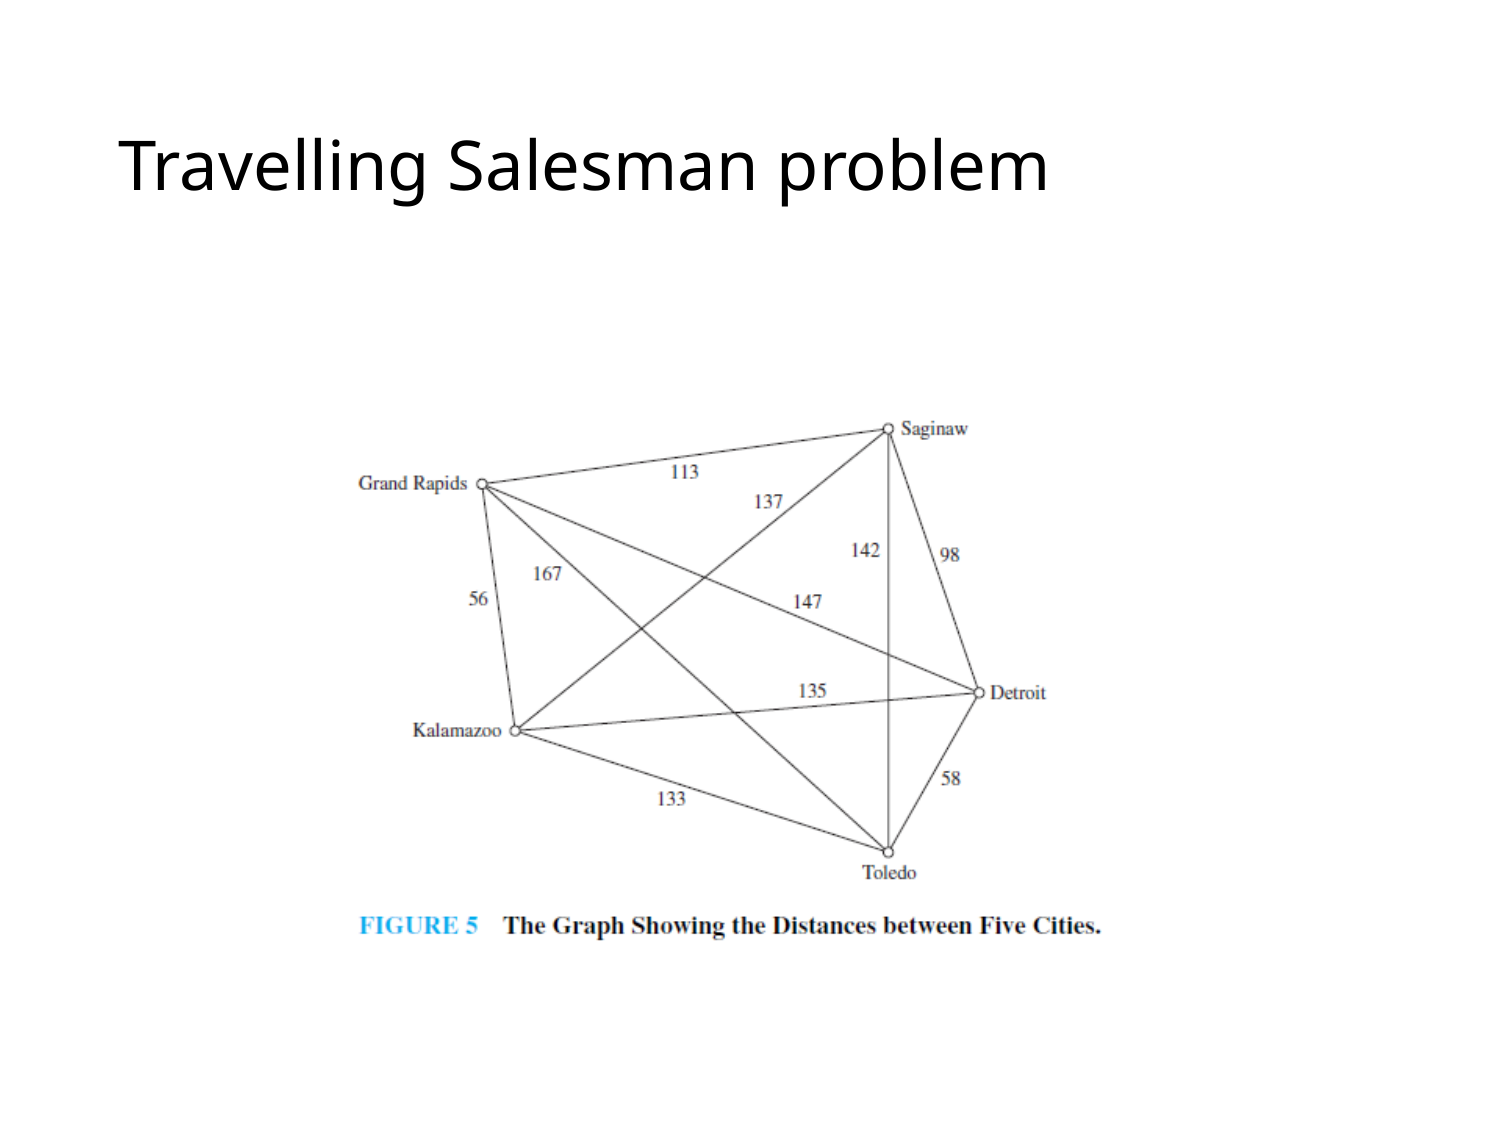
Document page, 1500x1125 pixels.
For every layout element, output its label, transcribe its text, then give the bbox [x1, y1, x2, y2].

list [334, 357, 1166, 956]
title Travelling Salesman problem [103, 59, 1397, 278]
